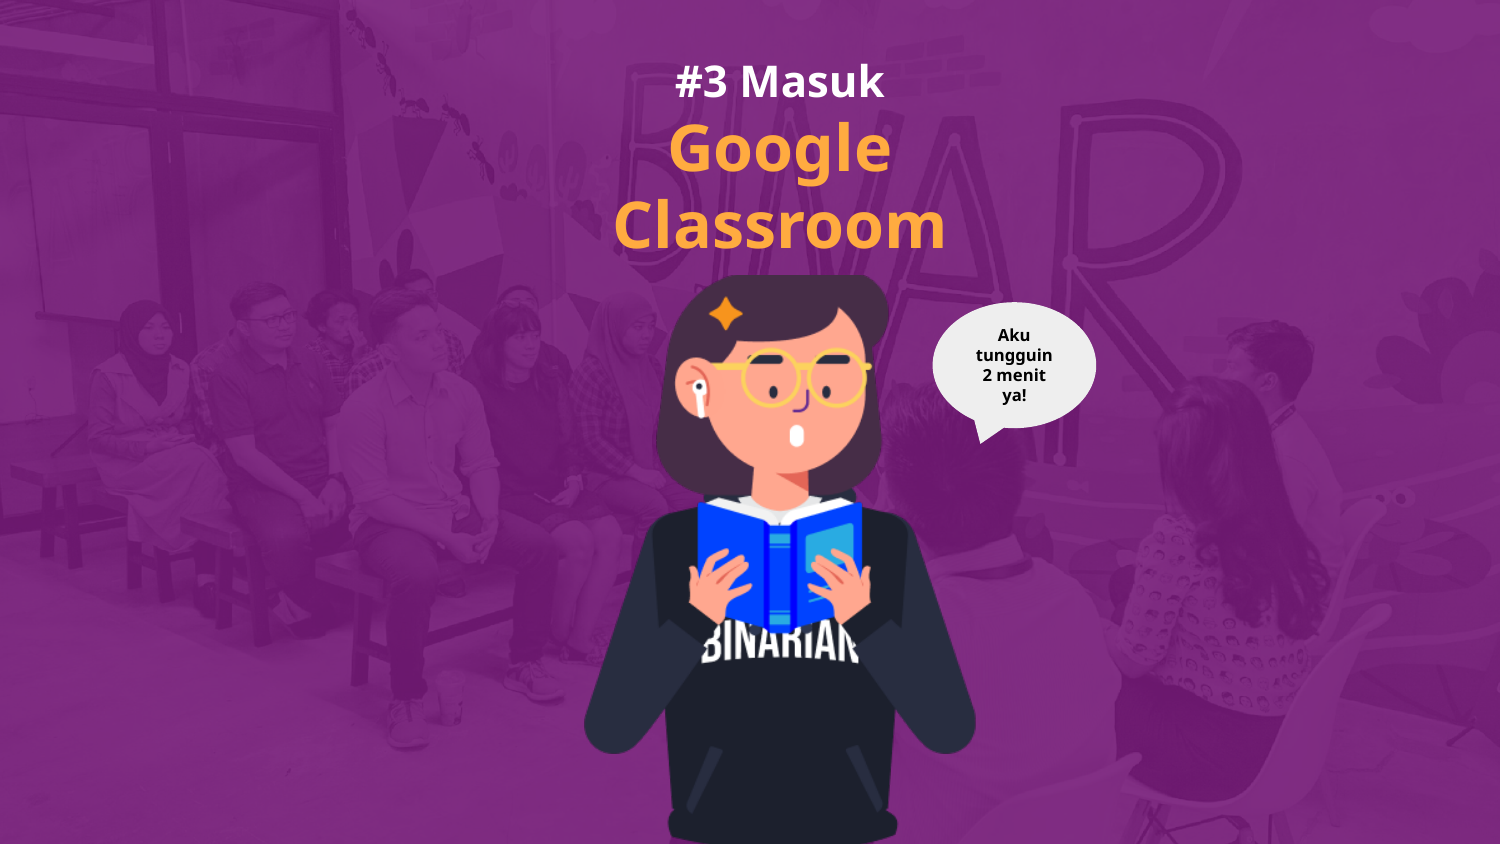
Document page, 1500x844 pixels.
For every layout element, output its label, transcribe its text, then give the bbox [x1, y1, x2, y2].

text_box #3 Masuk Google Classroom [461, 72, 1099, 243]
picture [0, 0, 1500, 844]
